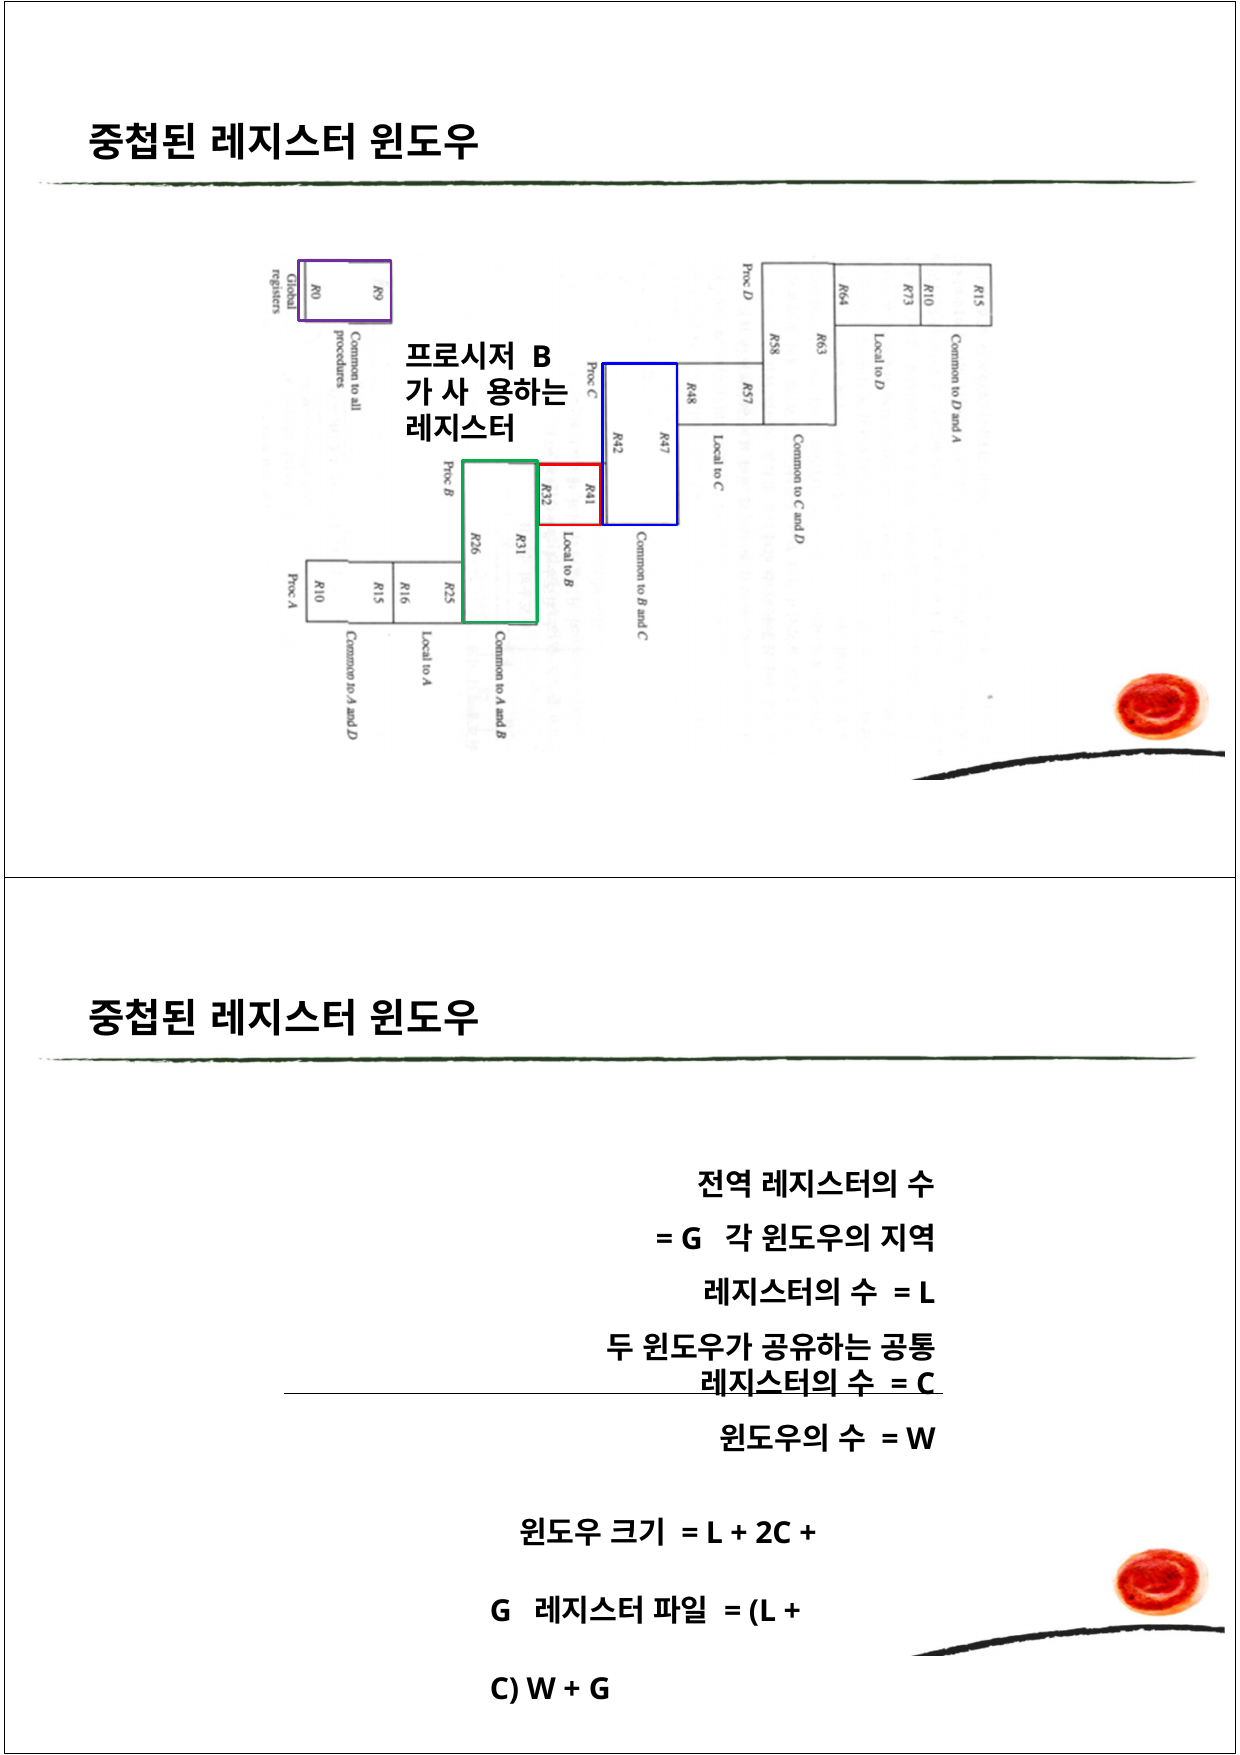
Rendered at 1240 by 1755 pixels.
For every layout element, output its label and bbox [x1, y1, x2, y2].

text_box [4, 1, 1236, 877]
text_box [4, 877, 1236, 1753]
